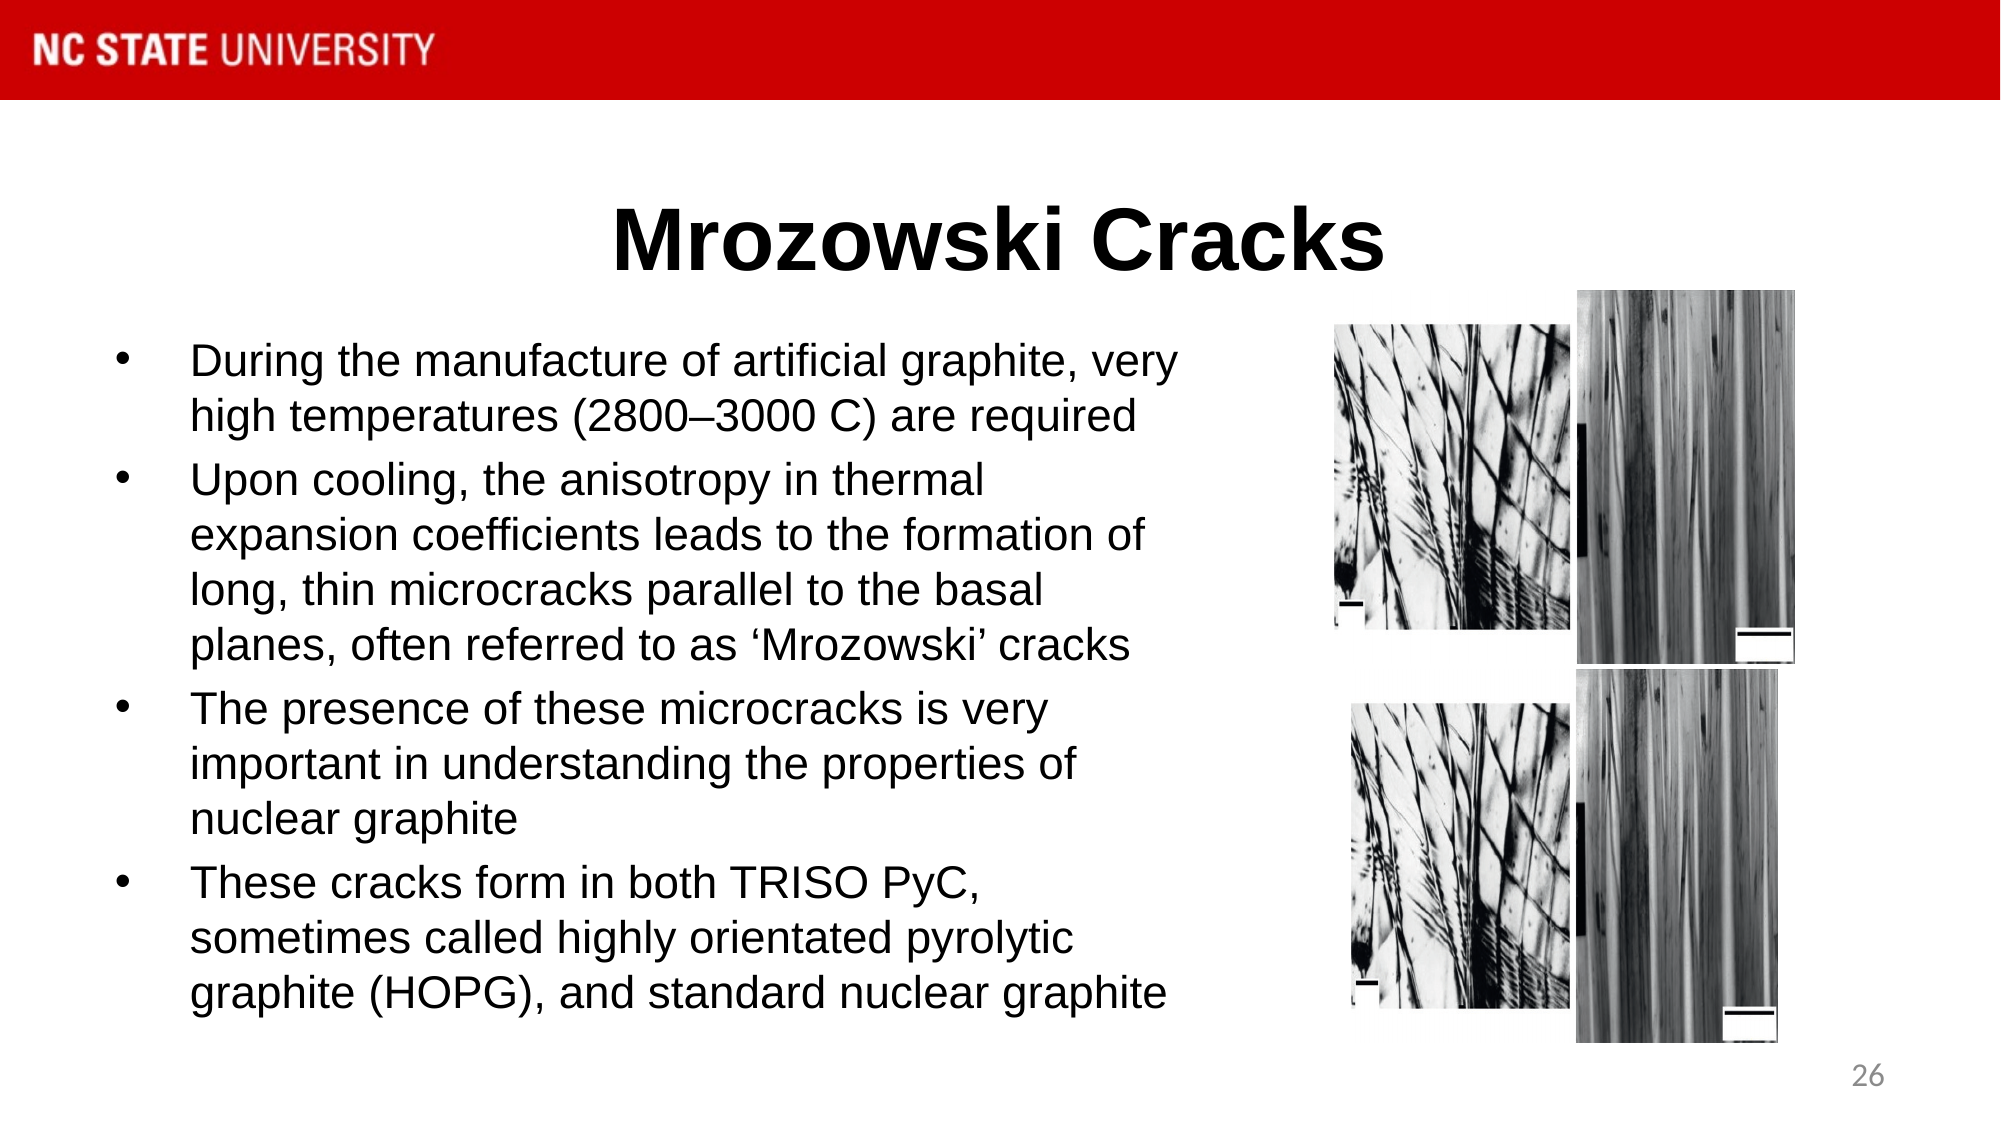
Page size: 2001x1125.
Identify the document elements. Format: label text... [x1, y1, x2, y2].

picture [0, 0, 2001, 100]
title Mrozowski Cracks [99, 147, 1900, 323]
picture [1351, 668, 1778, 1043]
list During the manufacture of artificial graphite, very high temperatures (2800–3000 C) are required Upon cooling, the anisotropy in thermal expansion coefficients leads to the formation of long, thin microcracks parallel to the basal planes, often referred to as ‘Mrozowski’ cracks The presence of these microcracks is very important in understanding the properties of nuclear graphite These cracks form in both TRISO PyC, sometimes called highly orientated pyrolytic graphite (HOPG), and standard nuclear graphite [99, 322, 1200, 1005]
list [1334, 290, 1795, 665]
slide_number 26 [1433, 1042, 1900, 1103]
